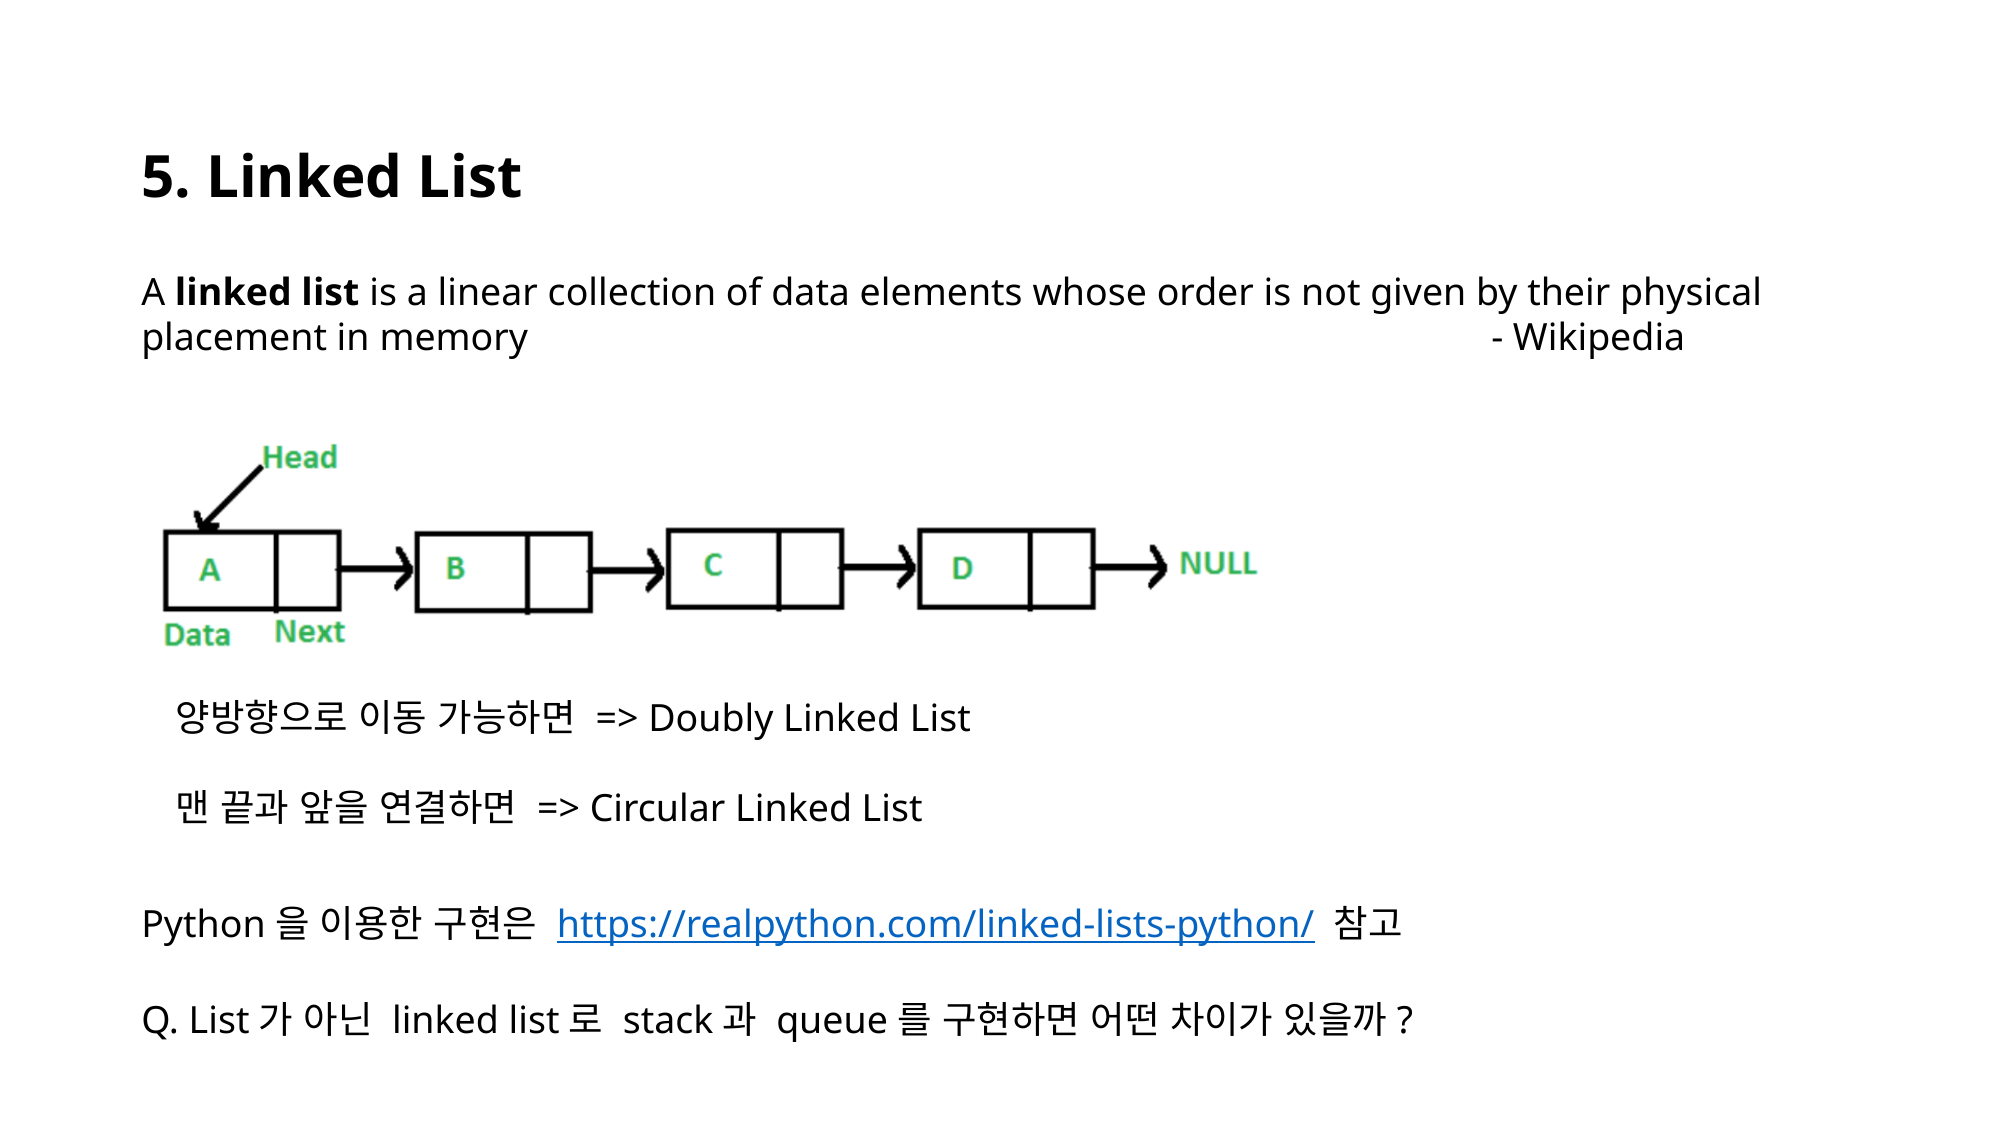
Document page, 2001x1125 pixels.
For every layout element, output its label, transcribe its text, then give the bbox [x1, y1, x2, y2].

text_box 5. Linked List [126, 131, 687, 217]
text_box 양방향으로 이동 가능하면 => Doubly Linked List 맨 끝과 앞을 연결하면 => Circular Linked List [160, 686, 1483, 837]
text_box Python을 이용한 구현은 https://realpython.com/linked-lists-python/ 참고 Q. List가 아닌 linked list로 stack과 queue를 구현하면 어떤 차이가 있을까? [126, 892, 1672, 1049]
text_box A linked list is a linear collection of data elements whose order is not given by their physical placement in memory - Wikipedia [126, 260, 1874, 366]
picture [103, 400, 1271, 724]
